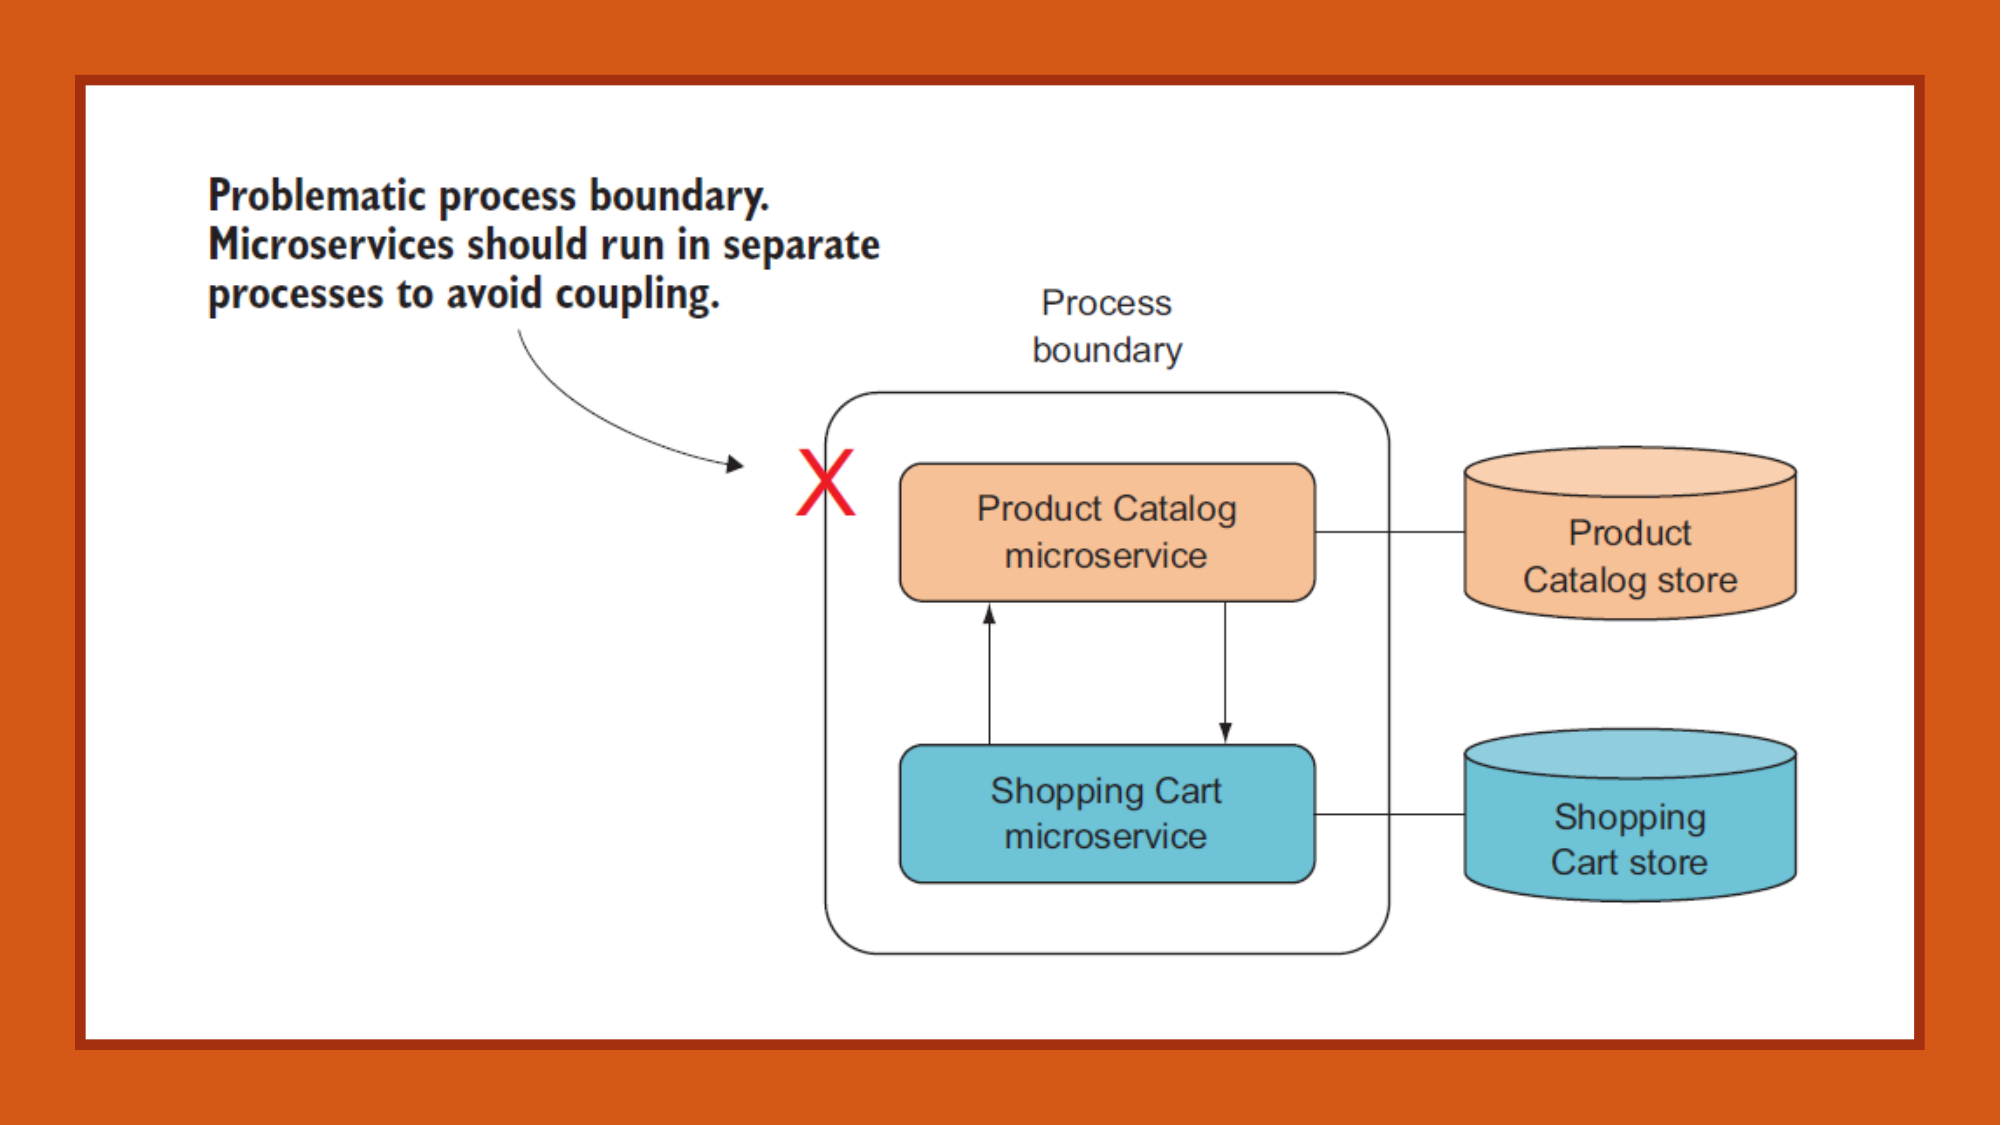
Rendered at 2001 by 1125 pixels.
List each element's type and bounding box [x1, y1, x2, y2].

text_box [84, 84, 1916, 1041]
text_box [74, 74, 1926, 1051]
text_box [0, 0, 2000, 1125]
list [187, 148, 1818, 976]
